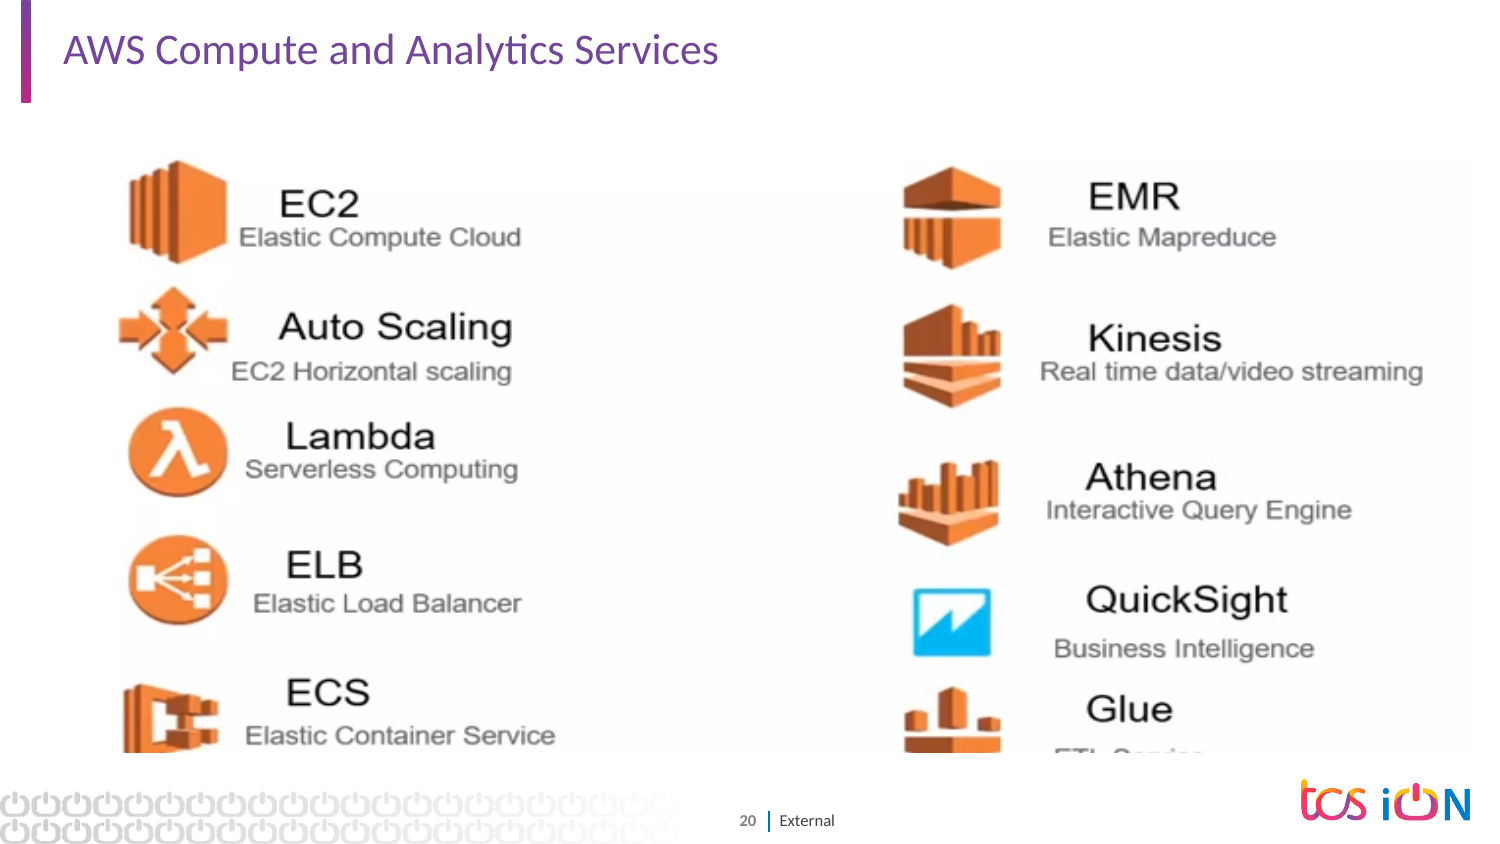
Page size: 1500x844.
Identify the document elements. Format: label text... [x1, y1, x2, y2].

picture [30, 108, 1476, 753]
picture [0, 791, 803, 844]
title AWS Compute and Analytics Services [51, 7, 1455, 87]
picture [1295, 778, 1473, 827]
